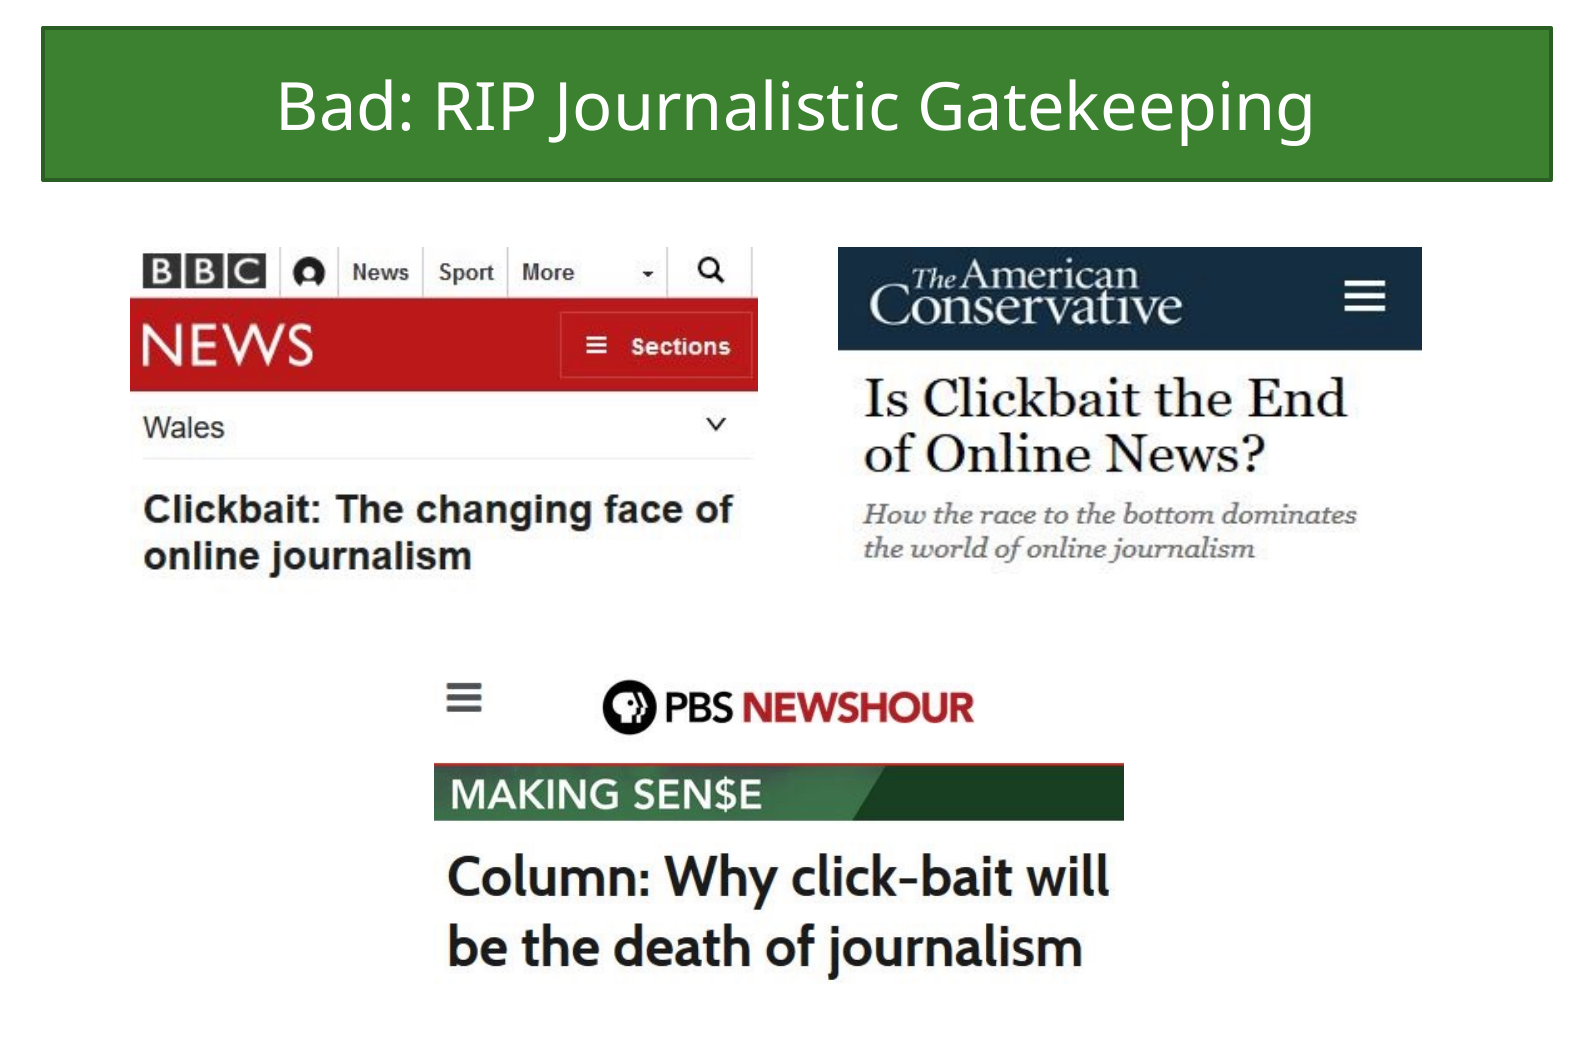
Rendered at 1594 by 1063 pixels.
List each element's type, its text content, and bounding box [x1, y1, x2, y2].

picture [130, 247, 759, 598]
title Bad: RIP Journalistic Gatekeeping [41, 26, 1553, 182]
picture [434, 662, 1124, 990]
picture [838, 247, 1422, 574]
